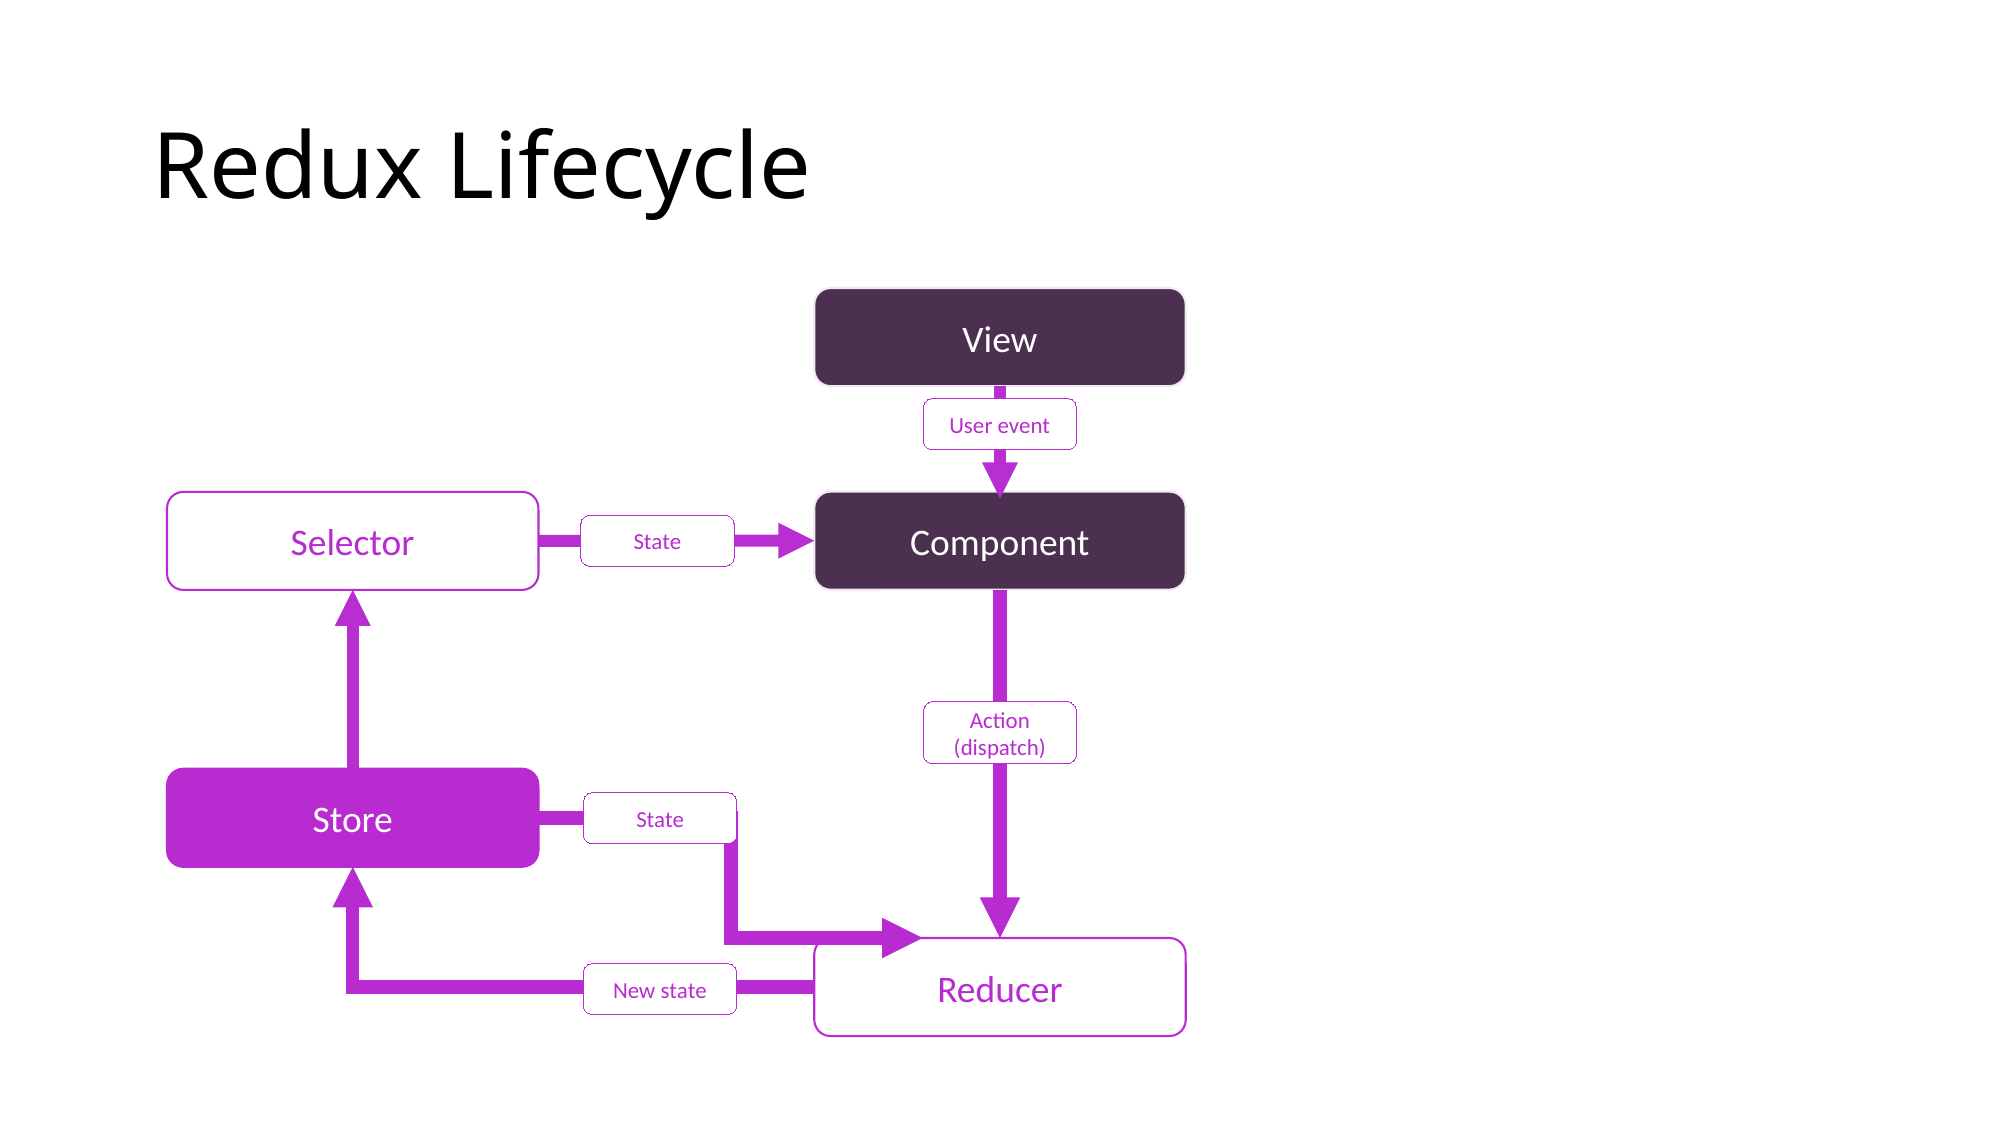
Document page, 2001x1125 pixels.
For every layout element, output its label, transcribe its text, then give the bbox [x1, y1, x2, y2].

text_box Reducer [813, 936, 1187, 1038]
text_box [923, 589, 1077, 939]
text_box Store [165, 767, 540, 868]
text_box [538, 792, 923, 938]
title Redux Lifecycle [137, 59, 1863, 278]
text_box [352, 866, 815, 1015]
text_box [923, 386, 1077, 499]
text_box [538, 515, 815, 567]
text_box View [813, 286, 1187, 388]
text_box Component [813, 490, 1187, 591]
text_box Selector [165, 490, 540, 591]
